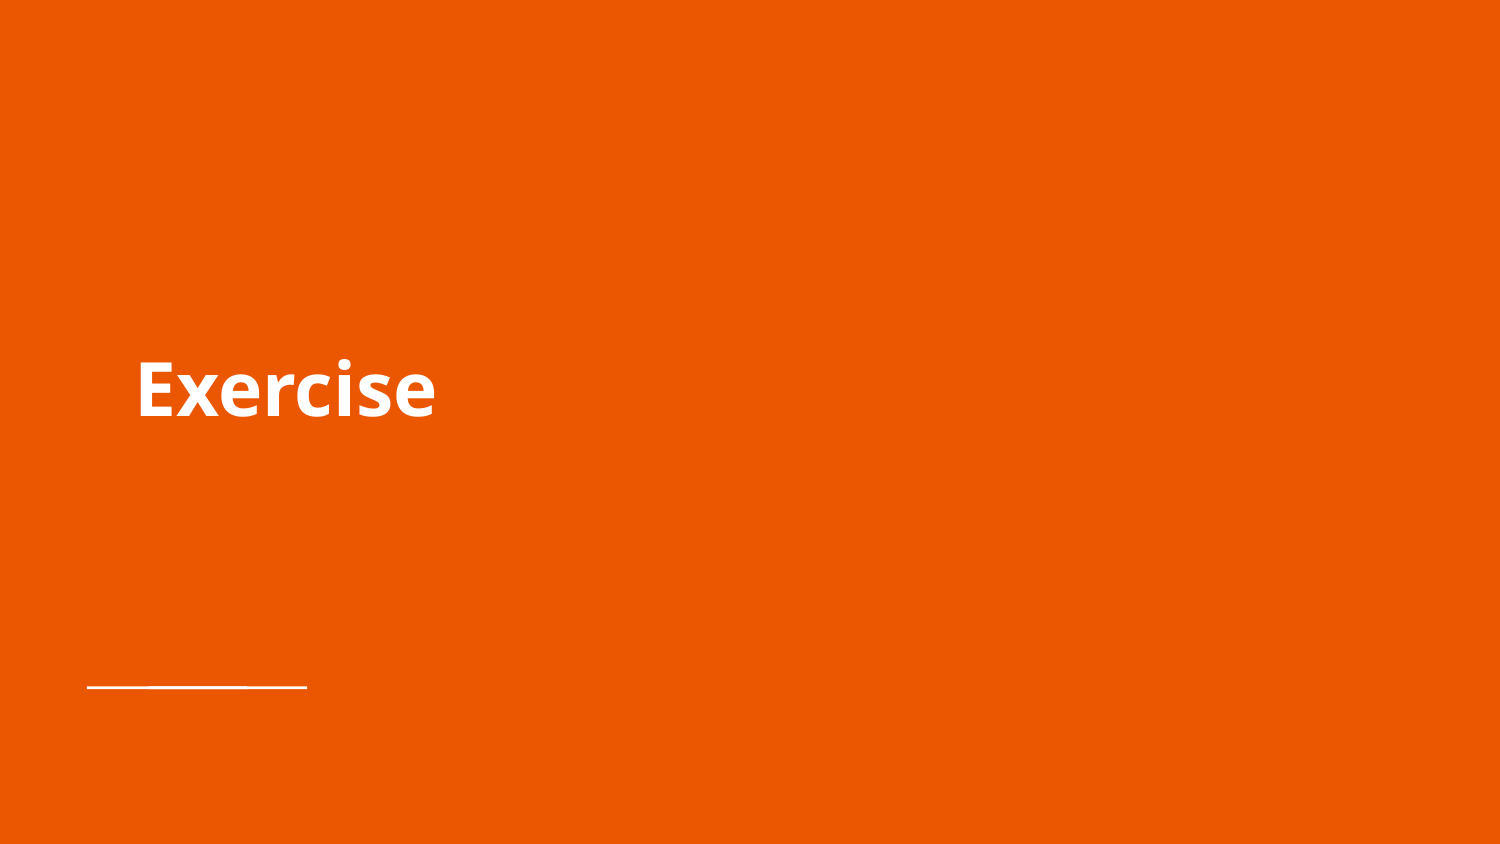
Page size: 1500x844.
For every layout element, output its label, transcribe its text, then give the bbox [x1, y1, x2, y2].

title Exercise [119, 141, 1272, 632]
